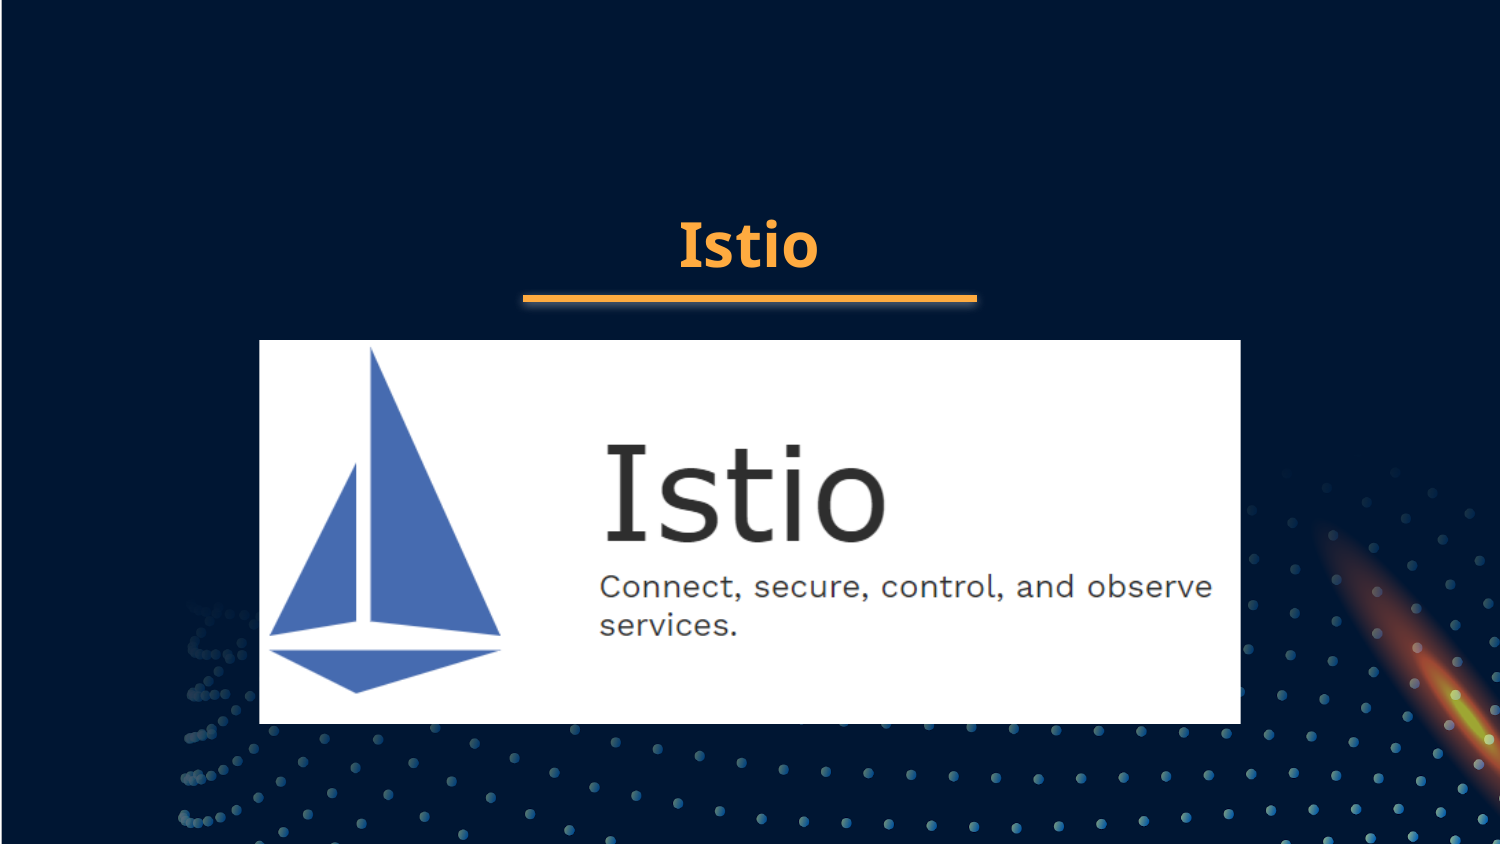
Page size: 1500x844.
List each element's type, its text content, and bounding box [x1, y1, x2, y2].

picture [0, 0, 1500, 844]
title Istio [303, 189, 1197, 312]
title Repositorio del proyecto [519, 292, 980, 311]
